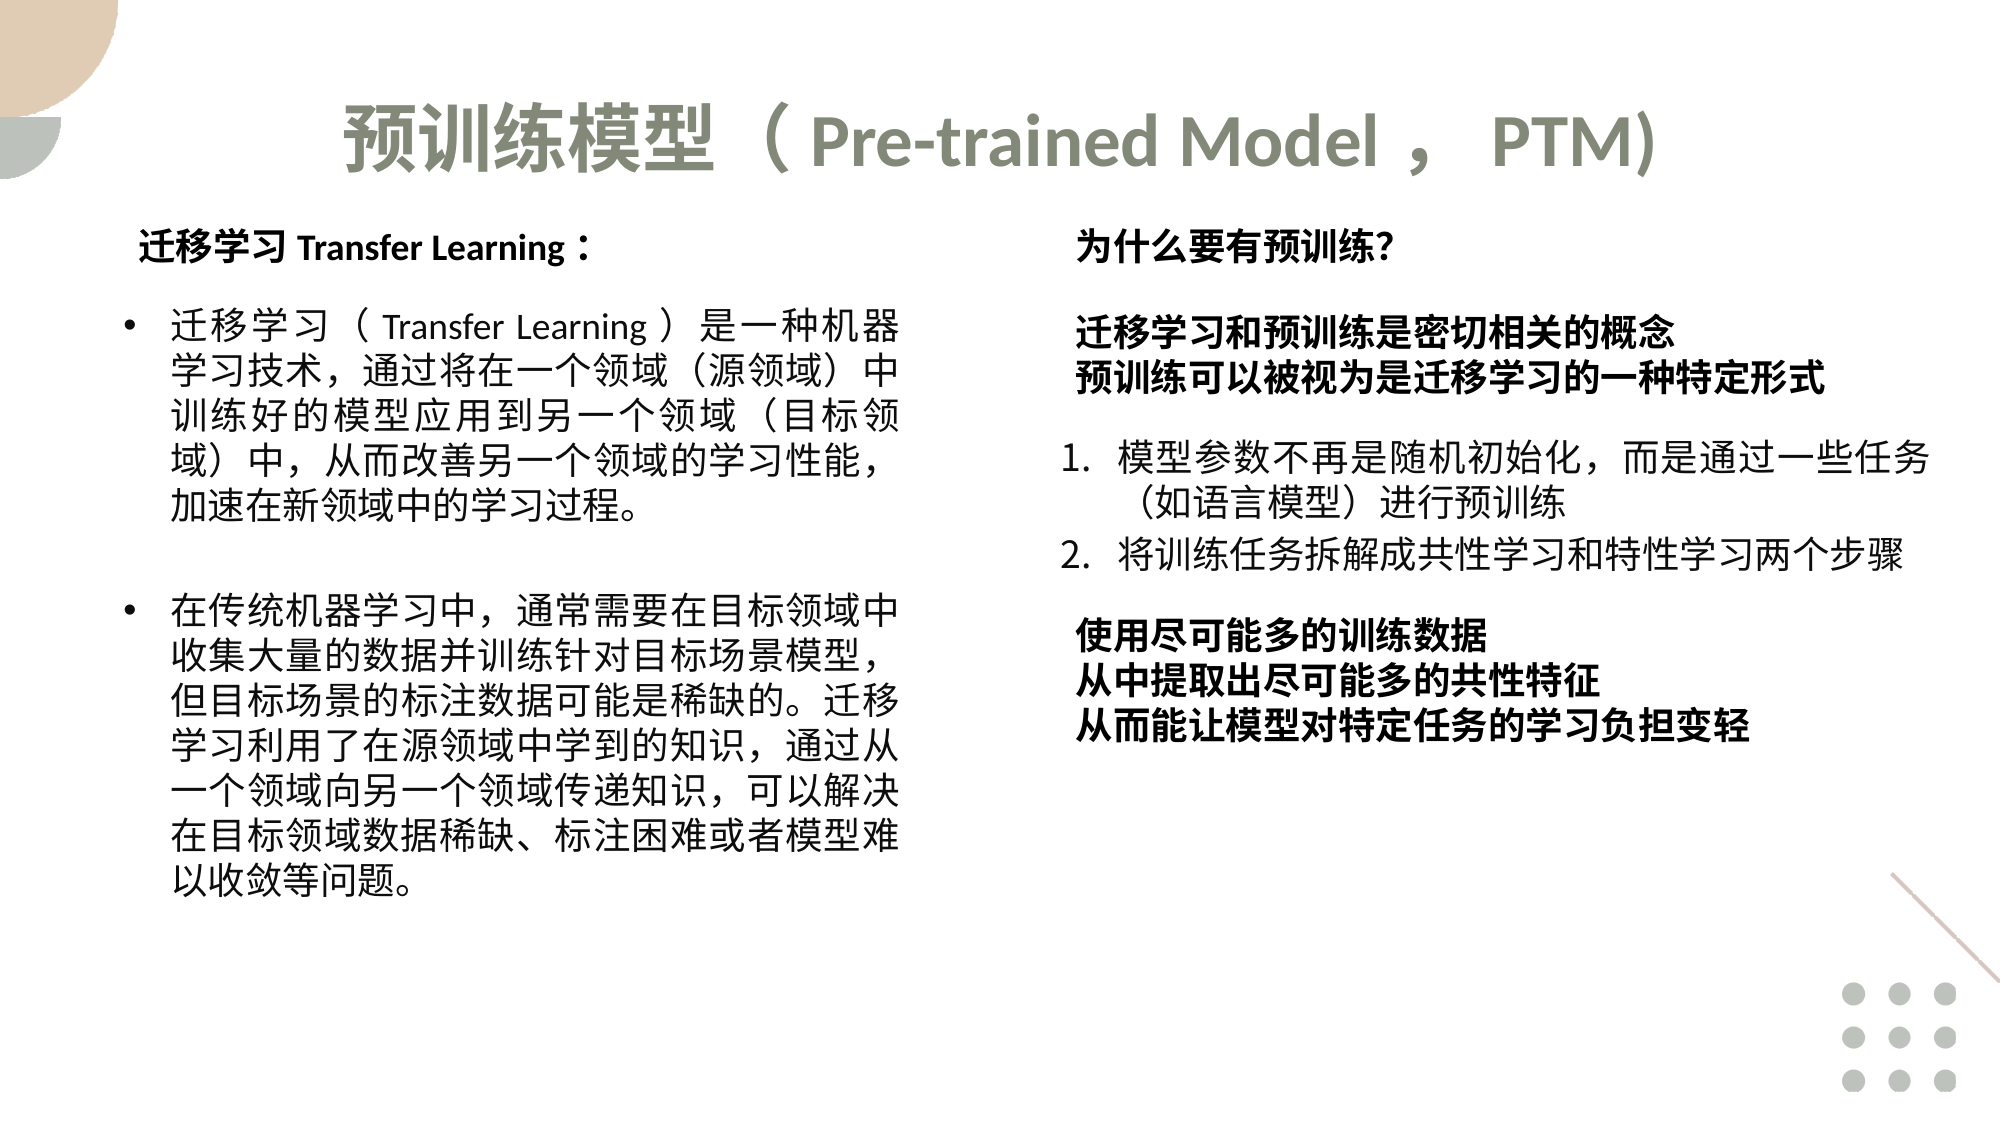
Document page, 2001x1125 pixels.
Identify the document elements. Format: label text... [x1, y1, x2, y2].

text_box 使用尽可能多的训练数据 从中提取出尽可能多的共性特征 从而能让模型对特定任务的学习负担变轻 [1060, 604, 1900, 755]
text_box 迁移学习（Transfer Learning）是一种机器学习技术，通过将在一个领域（源领域）中训练好的模型应用到另一个领域（目标领域）中，从而改善另一个领域的学习性能，加速在新领域中的学习过程。 在传统机器学习中，通常需要在目标领域中收集大量的数据并训练针对目标场景模型，但目标场景的标注数据可能是稀缺的。迁移学习利用了在源领域中学到的知识，通过从一个领域向另一个领域传递知识，可以解决在目标领域数据稀缺、标注困难或者模型难以收敛等问题。 [123, 301, 900, 903]
text_box 模型参数不再是随机初始化，而是通过一些任务（如语言模型）进行预训练 将训练任务拆解成共性学习和特性学习两个步骤 [1060, 433, 1932, 577]
text_box 迁移学习Transfer Learning： [123, 215, 680, 276]
picture [0, 0, 118, 179]
text_box 迁移学习和预训练是密切相关的概念 预训练可以被视为是迁移学习的一种特定形式 [1060, 301, 1900, 407]
text_box 预训练模型（Pre-trained Model，PTM) [327, 84, 1673, 190]
text_box 为什么要有预训练？ [1060, 215, 1543, 276]
picture [1842, 872, 2000, 1092]
